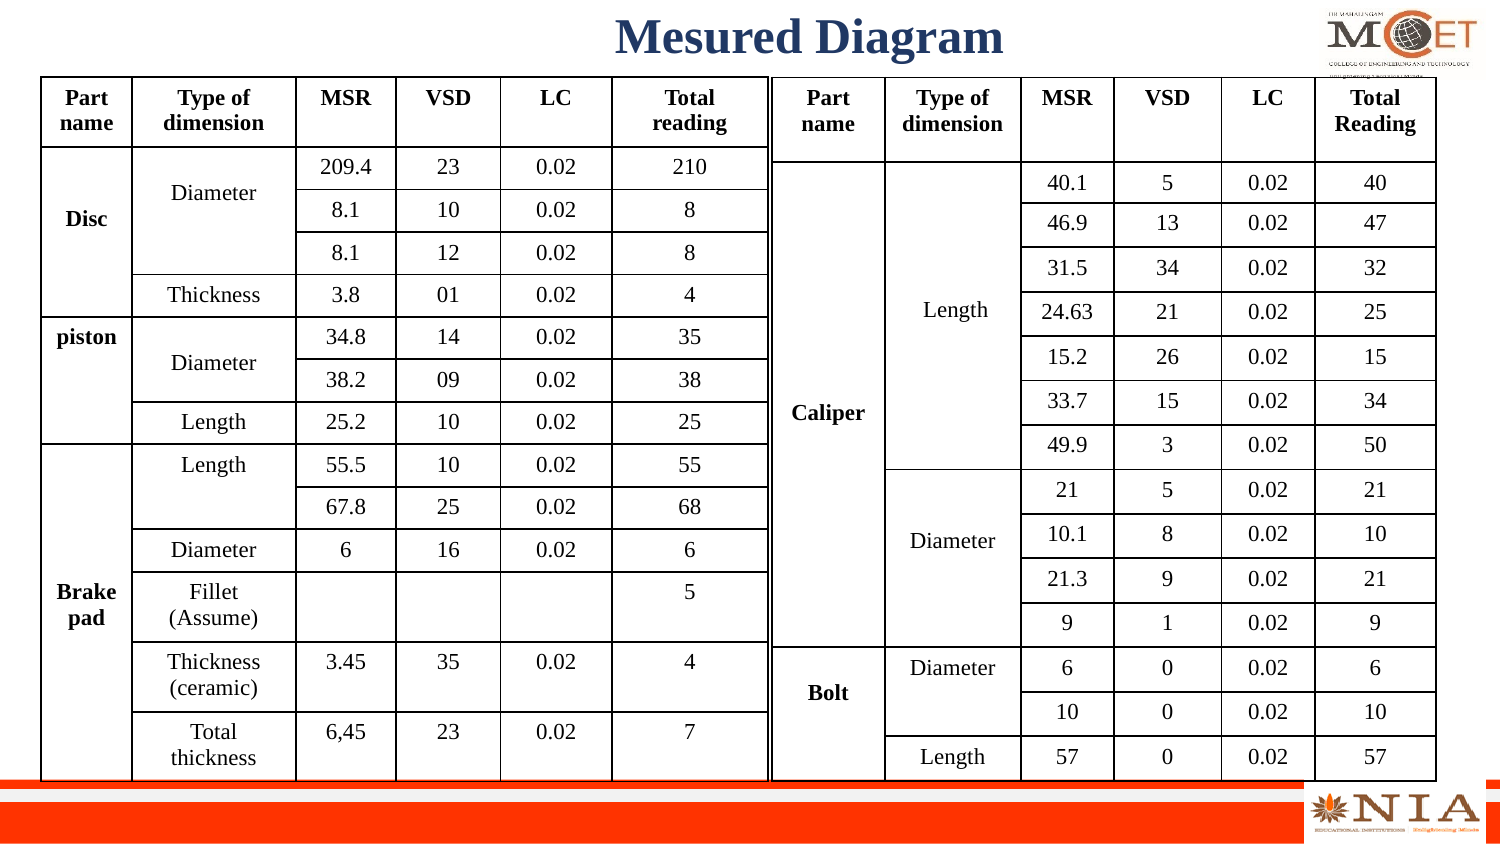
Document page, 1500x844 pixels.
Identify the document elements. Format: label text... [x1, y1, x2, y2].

table_cell 0.02 [501, 233, 611, 274]
table_cell 23 [397, 713, 500, 781]
table_cell 38.2 [297, 360, 395, 401]
table_cell 6,45 [297, 713, 395, 781]
table_cell Length [886, 163, 1020, 469]
table_cell 0.02 [501, 713, 611, 781]
table_cell 15.2 [1022, 337, 1113, 380]
picture [1304, 779, 1486, 844]
table_header LC [501, 78, 611, 146]
picture [1319, 8, 1486, 80]
table_cell 4 [613, 275, 767, 316]
table_header Total reading [613, 78, 767, 146]
table_cell 46.9 [1022, 204, 1113, 246]
table_cell Diameter [886, 648, 1020, 735]
table_cell Thickness (ceramic) [133, 643, 295, 711]
table_cell 9 [1316, 604, 1435, 646]
table_cell 25 [613, 403, 767, 443]
table_cell 23 [397, 148, 500, 189]
table_header Part name [773, 78, 884, 161]
table_cell Diameter [133, 318, 295, 401]
table_cell Diameter [133, 148, 295, 274]
table_cell Total thickness [133, 713, 295, 781]
table_cell 34.8 [297, 318, 395, 358]
table_cell 01 [397, 275, 500, 316]
table_cell 0 [1115, 737, 1221, 780]
table_cell Length [133, 445, 295, 528]
table_cell 0.02 [1222, 737, 1314, 780]
table_cell piston [42, 318, 131, 443]
table_cell [297, 573, 395, 641]
table_cell 50 [1316, 426, 1435, 469]
table_cell 31.5 [1022, 248, 1113, 291]
table_cell 7 [613, 713, 767, 781]
table_header Total Reading [1316, 78, 1435, 161]
table_cell 32 [1316, 248, 1435, 291]
table_cell Bolt [773, 648, 884, 780]
table_cell 47 [1316, 204, 1435, 246]
table_cell 209.4 [297, 148, 395, 189]
table_header VSD [397, 78, 500, 146]
table_cell 6 [1316, 648, 1435, 691]
table_header Part name [42, 78, 131, 146]
table_cell 10 [1316, 693, 1435, 735]
table_cell 5 [1115, 163, 1221, 202]
table_cell Fillet (Assume) [133, 573, 295, 641]
table_cell Caliper [773, 163, 884, 646]
table_cell 21 [1316, 470, 1435, 513]
table_cell Length [133, 403, 295, 443]
table_cell 6 [613, 530, 767, 571]
table_cell 210 [613, 148, 767, 189]
table_cell 21 [1316, 559, 1435, 602]
table_cell 12 [397, 233, 500, 274]
table_cell 0.02 [501, 318, 611, 358]
table_cell 4 [613, 643, 767, 711]
table_cell 0.02 [501, 445, 611, 486]
table_cell 9 [1115, 559, 1221, 602]
table_cell 8 [613, 233, 767, 274]
table_cell 35 [397, 643, 500, 711]
table_cell 9 [1022, 604, 1113, 646]
table_cell 8 [1115, 515, 1221, 557]
table_cell 0.02 [501, 643, 611, 711]
table_cell Brake pad [42, 445, 131, 781]
table_cell 55.5 [297, 445, 395, 486]
table_header LC [1222, 78, 1314, 161]
table_cell 10 [397, 190, 500, 231]
table_cell 0.02 [501, 275, 611, 316]
table_cell 8.1 [297, 190, 395, 231]
table_cell 5 [613, 573, 767, 641]
table_cell 0.02 [1222, 248, 1314, 291]
table_cell 09 [397, 360, 500, 401]
table_cell 0 [1115, 693, 1221, 735]
table_cell 40.1 [1022, 163, 1113, 202]
table_cell 0.02 [1222, 293, 1314, 335]
table_cell 6 [297, 530, 395, 571]
table_cell 0.02 [501, 488, 611, 528]
table_cell 0.02 [1222, 204, 1314, 246]
table_cell 16 [397, 530, 500, 571]
table_cell 25.2 [297, 403, 395, 443]
table_cell 55 [613, 445, 767, 486]
table_header Type of dimension [886, 78, 1020, 161]
table_cell 0.02 [1222, 648, 1314, 691]
table_cell 67.8 [297, 488, 395, 528]
table_cell 3.8 [297, 275, 395, 316]
table_cell 21.3 [1022, 559, 1113, 602]
table_cell 15 [1115, 381, 1221, 424]
table_cell 15 [1316, 337, 1435, 380]
table_cell Length [886, 737, 1020, 780]
table_cell 34 [1316, 381, 1435, 424]
table_cell 40 [1316, 163, 1435, 202]
table_cell 34 [1115, 248, 1221, 291]
table_cell 14 [397, 318, 500, 358]
table_header MSR [297, 78, 395, 146]
table_header Type of dimension [133, 78, 295, 146]
table_cell 13 [1115, 204, 1221, 246]
table_header MSR [1022, 78, 1113, 161]
table_cell 24.63 [1022, 293, 1113, 335]
table_cell 57 [1316, 737, 1435, 780]
slide_number [103, 795, 441, 828]
table_cell 0.02 [501, 530, 611, 571]
table_cell Diameter [886, 470, 1020, 646]
table_cell 0.02 [501, 403, 611, 443]
table_cell 8.1 [297, 233, 395, 274]
table_cell 26 [1115, 337, 1221, 380]
table_cell 0.02 [1222, 337, 1314, 380]
slide_number [1059, 795, 1226, 829]
table_cell Disc [42, 148, 131, 316]
table_cell 21 [1115, 293, 1221, 335]
table_cell 1 [1115, 604, 1221, 646]
table_cell 0.02 [1222, 426, 1314, 469]
table_cell 25 [1316, 293, 1435, 335]
table_cell 10.1 [1022, 515, 1113, 557]
table_cell 33.7 [1022, 381, 1113, 424]
table_cell 68 [613, 488, 767, 528]
table_cell 0.02 [501, 360, 611, 401]
table_cell 0.02 [1222, 559, 1314, 602]
table_cell 0.02 [501, 190, 611, 231]
table_cell [501, 573, 611, 641]
table_cell 35 [613, 318, 767, 358]
table_cell 25 [397, 488, 500, 528]
table_cell 0.02 [1222, 470, 1314, 513]
table_cell 0.02 [1222, 604, 1314, 646]
table_cell 21 [1022, 470, 1113, 513]
table_cell 10 [397, 403, 500, 443]
table_cell 8 [613, 190, 767, 231]
table_cell 57 [1022, 737, 1113, 780]
text_box Mesured Diagram [600, 0, 1101, 72]
table_cell Diameter [133, 530, 295, 571]
table_cell 0.02 [1222, 515, 1314, 557]
table_cell 10 [1022, 693, 1113, 735]
table_cell 10 [1316, 515, 1435, 557]
table_cell 0.02 [1222, 693, 1314, 735]
table_cell 3.45 [297, 643, 395, 711]
table_cell Thickness [133, 275, 295, 316]
table_cell 10 [397, 445, 500, 486]
table_cell 0 [1115, 648, 1221, 691]
table_cell 49.9 [1022, 426, 1113, 469]
table_header VSD [1115, 78, 1221, 161]
table_cell 38 [613, 360, 767, 401]
table_cell 3 [1115, 426, 1221, 469]
table_cell 0.02 [501, 148, 611, 189]
table_cell 6 [1022, 648, 1113, 691]
table_cell 0.02 [1222, 163, 1314, 202]
table_cell [397, 573, 500, 641]
table_cell 0.02 [1222, 381, 1314, 424]
table_cell 5 [1115, 470, 1221, 513]
